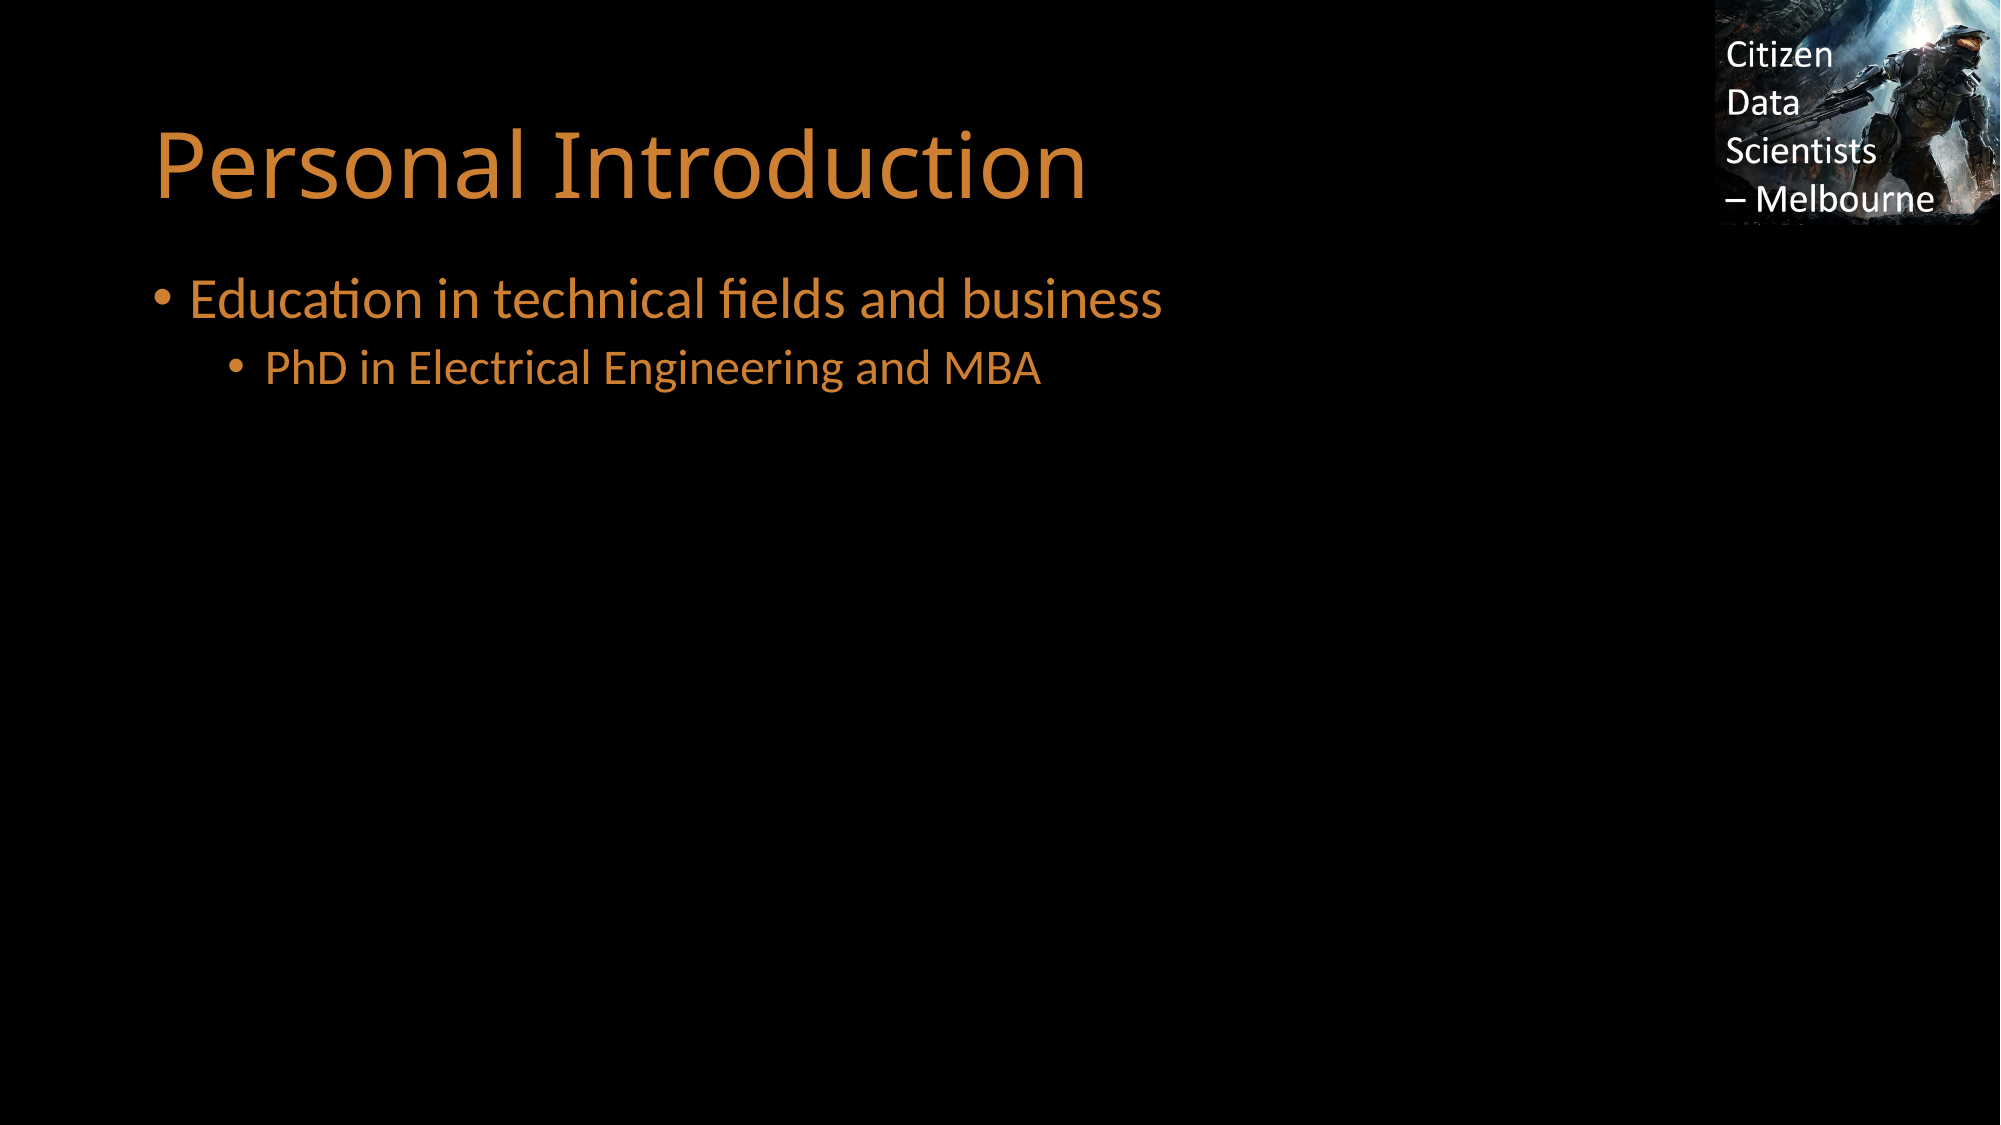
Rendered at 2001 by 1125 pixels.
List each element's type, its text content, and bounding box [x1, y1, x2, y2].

title Personal Introduction [137, 59, 1863, 260]
list Education in technical fields and business PhD in Electrical Engineering and MBA [137, 260, 1863, 975]
picture [1715, 0, 2000, 225]
